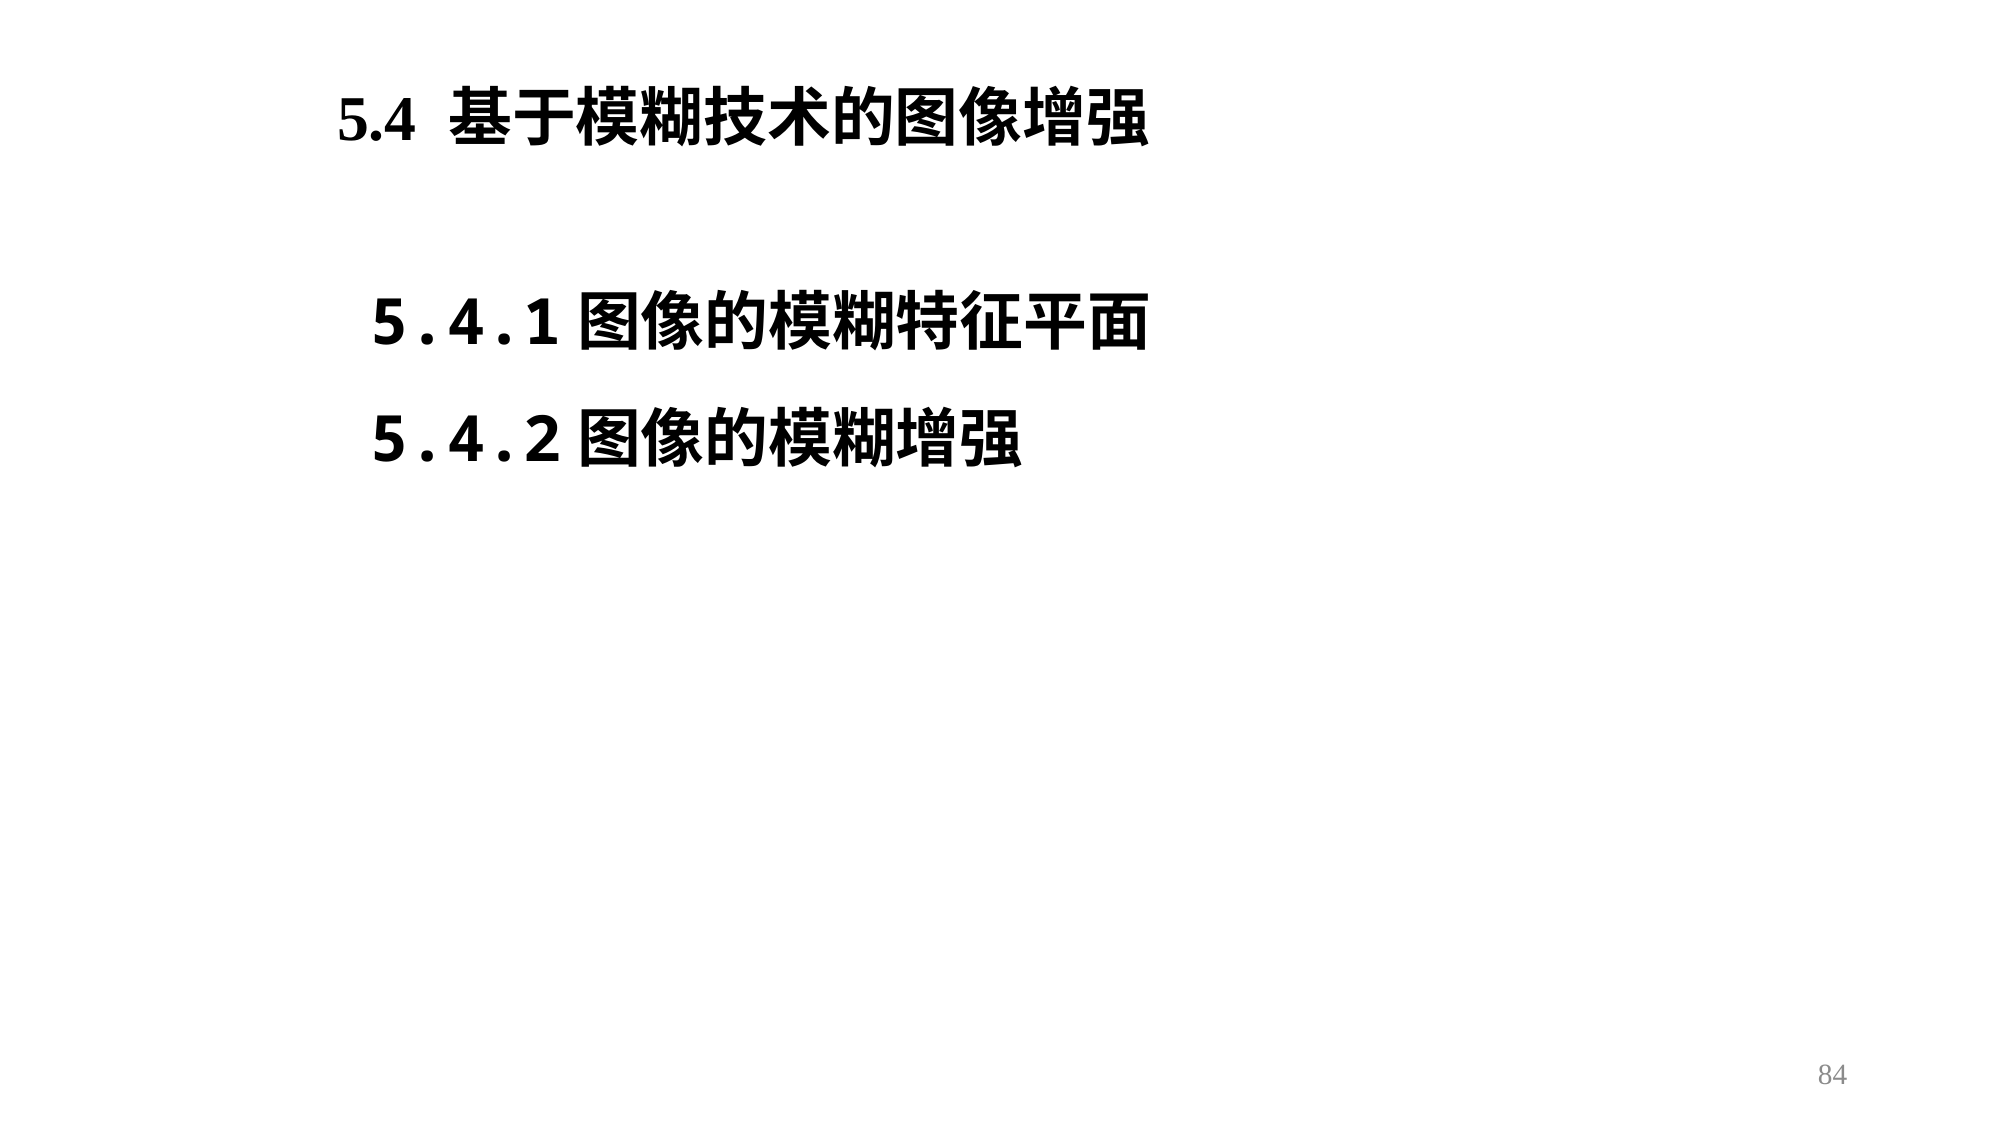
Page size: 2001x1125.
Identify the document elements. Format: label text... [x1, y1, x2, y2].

text_box 5.4 基于模糊技术的图像增强 [322, 50, 1355, 180]
text_box 5.4.1图像的模糊特征平面 5.4.2图像的模糊增强 [355, 257, 1598, 482]
slide_number 84 [1412, 1042, 1863, 1103]
